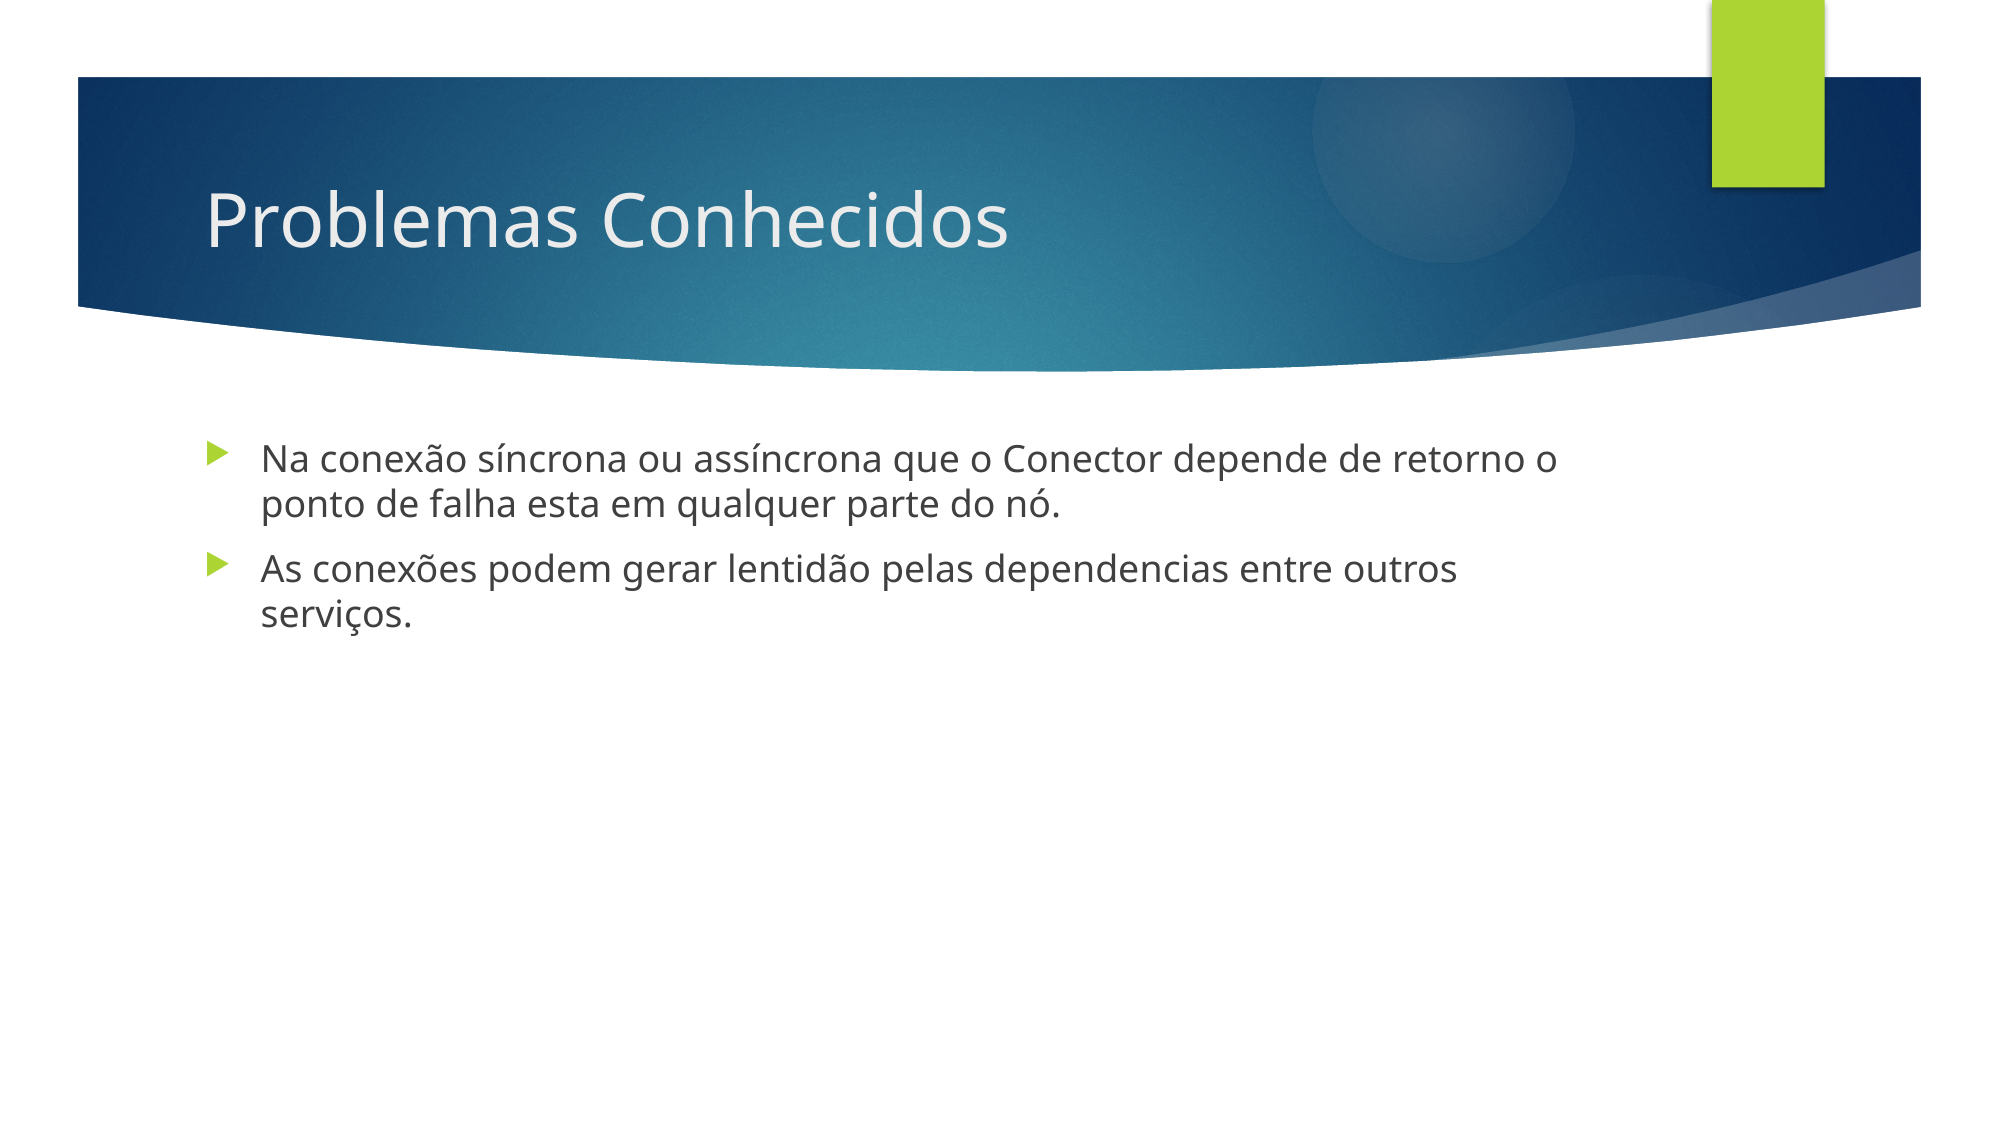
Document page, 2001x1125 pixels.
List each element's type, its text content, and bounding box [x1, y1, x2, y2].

list Na conexão síncrona ou assíncrona que o Conector depende de retorno o ponto de falha esta em qualquer parte do nó. As conexões podem gerar lentidão pelas dependencias entre outros serviços. [189, 427, 1627, 988]
title Problemas Conhecidos [189, 159, 1627, 276]
